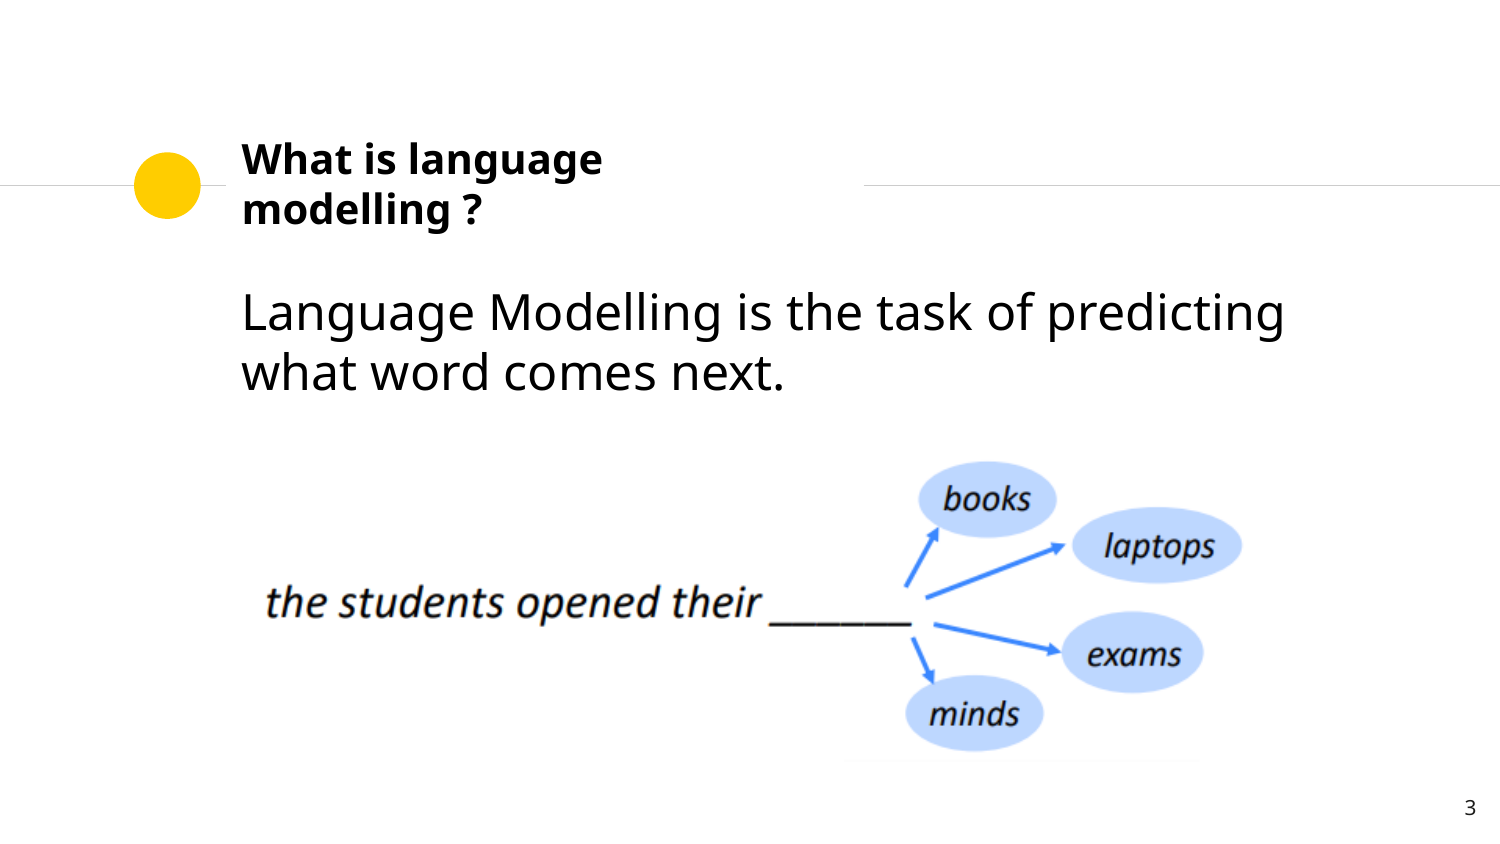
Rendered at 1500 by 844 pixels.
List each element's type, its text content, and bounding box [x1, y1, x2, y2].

list Language Modelling is the task of predicting what word comes next. [226, 265, 1344, 435]
title What is language modelling ? [226, 146, 863, 219]
picture [244, 459, 1256, 762]
slide_number ‹#› [1401, 779, 1492, 844]
